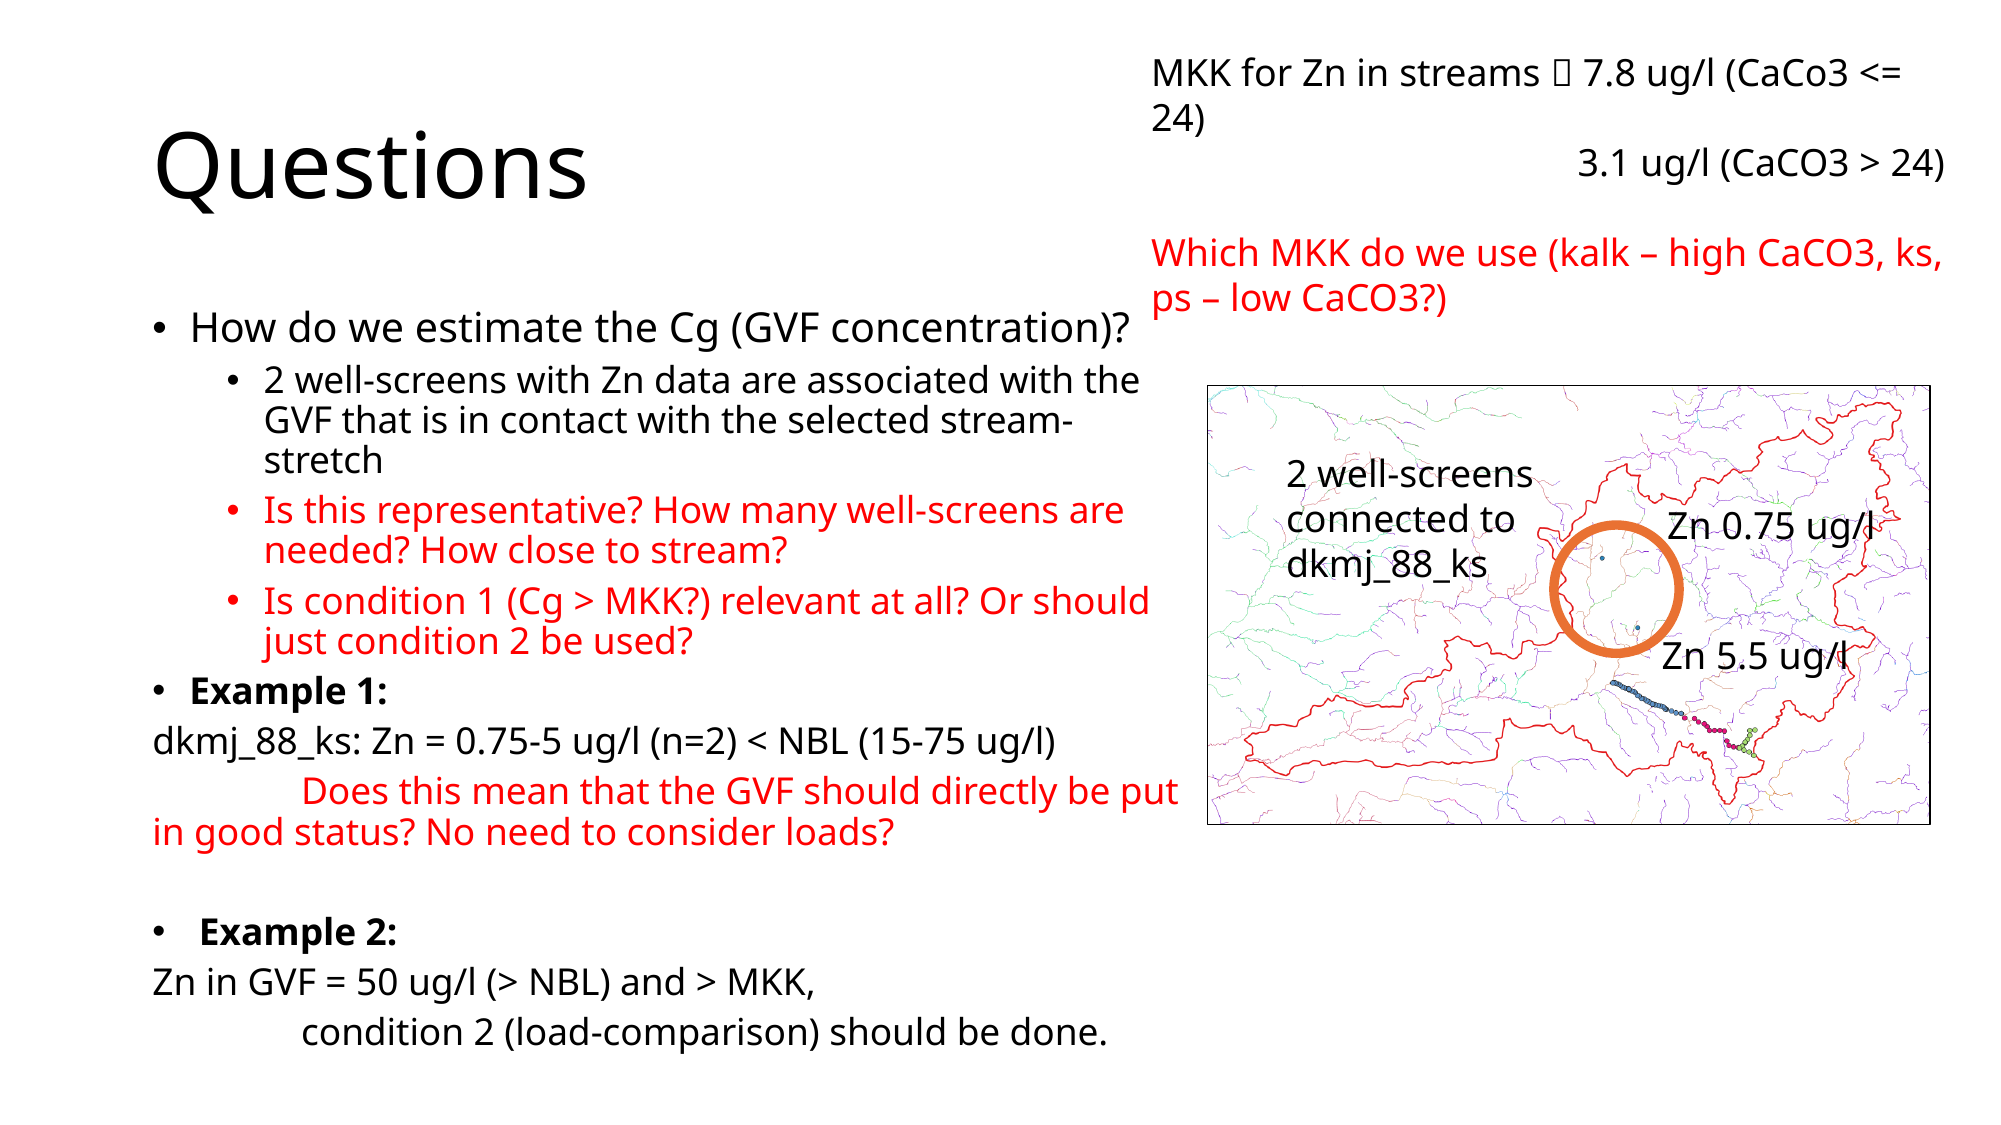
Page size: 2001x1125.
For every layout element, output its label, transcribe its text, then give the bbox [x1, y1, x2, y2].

list How do we estimate the Cg (GVF concentration)? 2 well-screens with Zn data are associated with the GVF that is in contact with the selected stream-stretch Is this representative? How many well-screens are needed? How close to stream? Is condition 1 (Cg > MKK?) relevant at all? Or should just condition 2 be used? Example 1: dkmj_88_ks: Zn = 0.75-5 ug/l (n=2) < NBL (15-75 ug/l) Does this mean that the GVF should directly be put in good status? No need to consider loads? Example 2: Zn in GVF = 50 ug/l (> NBL) and > MKK, condition 2 (load-comparison) should be done. [137, 299, 1194, 1066]
text_box MKK for Zn in streams  7.8 ug/l (CaCo3 <= 24) 3.1 ug/l (CaCO3 > 24) Which MKK do we use (kalk – high CaCO3, ks, ps – low CaCO3?) [1136, 41, 1972, 327]
title Questions [137, 59, 1136, 278]
picture [1207, 385, 1930, 825]
